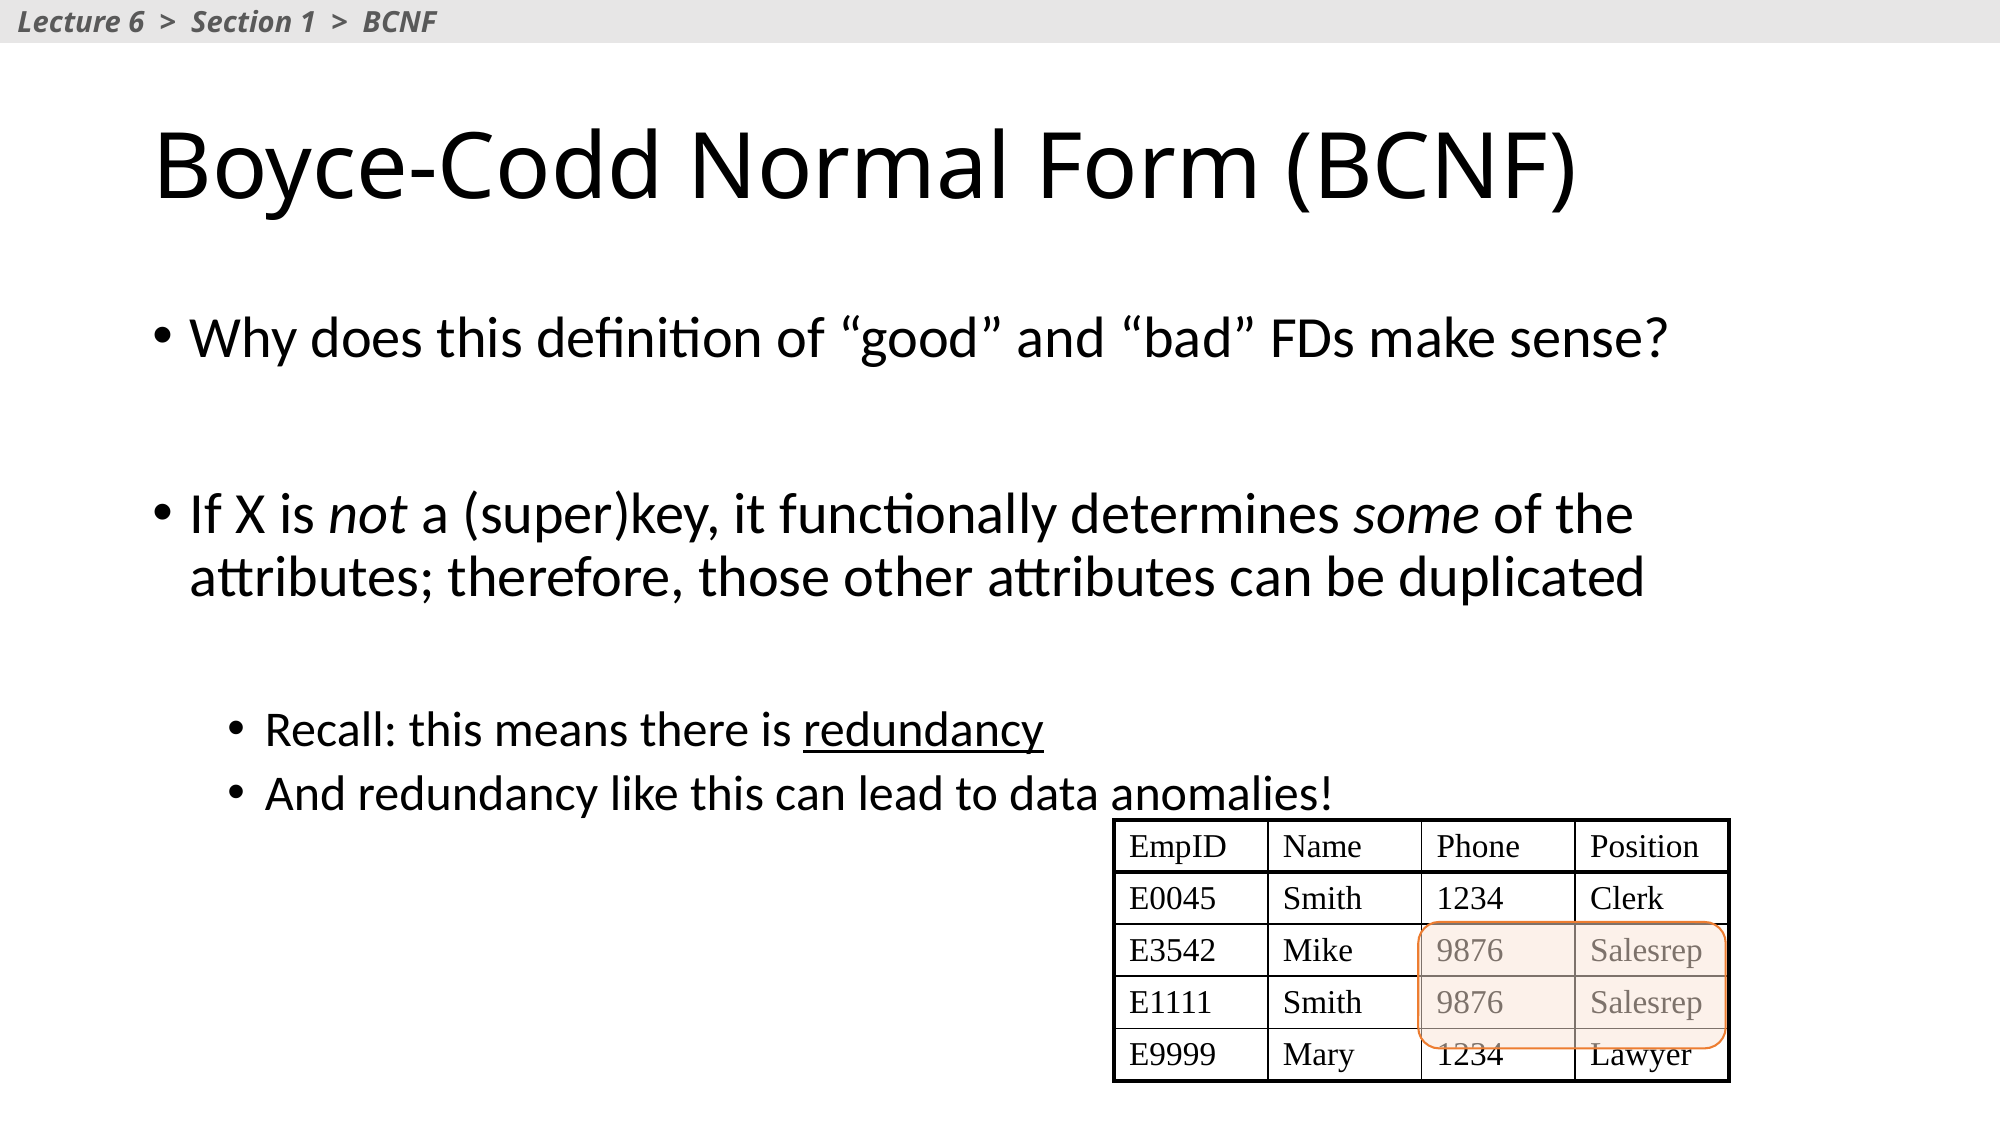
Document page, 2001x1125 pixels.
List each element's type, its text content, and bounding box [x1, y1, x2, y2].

table_cell E3542 [1116, 925, 1267, 975]
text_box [0, 0, 2000, 47]
table_cell Smith [1269, 874, 1421, 923]
table_cell 1234 [1422, 1043, 1574, 1079]
table_cell Lawyer [1576, 1034, 1727, 1079]
table_header Position [1576, 822, 1727, 870]
table_cell E1111 [1116, 977, 1267, 1028]
table_cell E9999 [1116, 1029, 1267, 1079]
table_cell Mike [1269, 925, 1421, 975]
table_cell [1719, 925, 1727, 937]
table_header Name [1269, 822, 1421, 870]
title Boyce-Codd Normal Form (BCNF) [137, 59, 1863, 278]
table_header EmpID [1116, 822, 1267, 870]
text_box [1417, 920, 1727, 1050]
table_cell E0045 [1116, 874, 1267, 923]
table_cell Smith [1269, 977, 1417, 1028]
table_cell Mary [1269, 1029, 1421, 1079]
table_header Phone [1422, 822, 1574, 870]
table_cell 1234 [1422, 874, 1574, 923]
list Why does this definition of “good” and “bad” FDs make sense? If X is not a (super)key, it functionally determines some of the attributes; therefore, those other attributes can be duplicated Recall: this means there is redundancy And redundancy like this can lead to data anomalies! [137, 299, 1863, 1014]
table_cell Clerk [1576, 874, 1727, 923]
